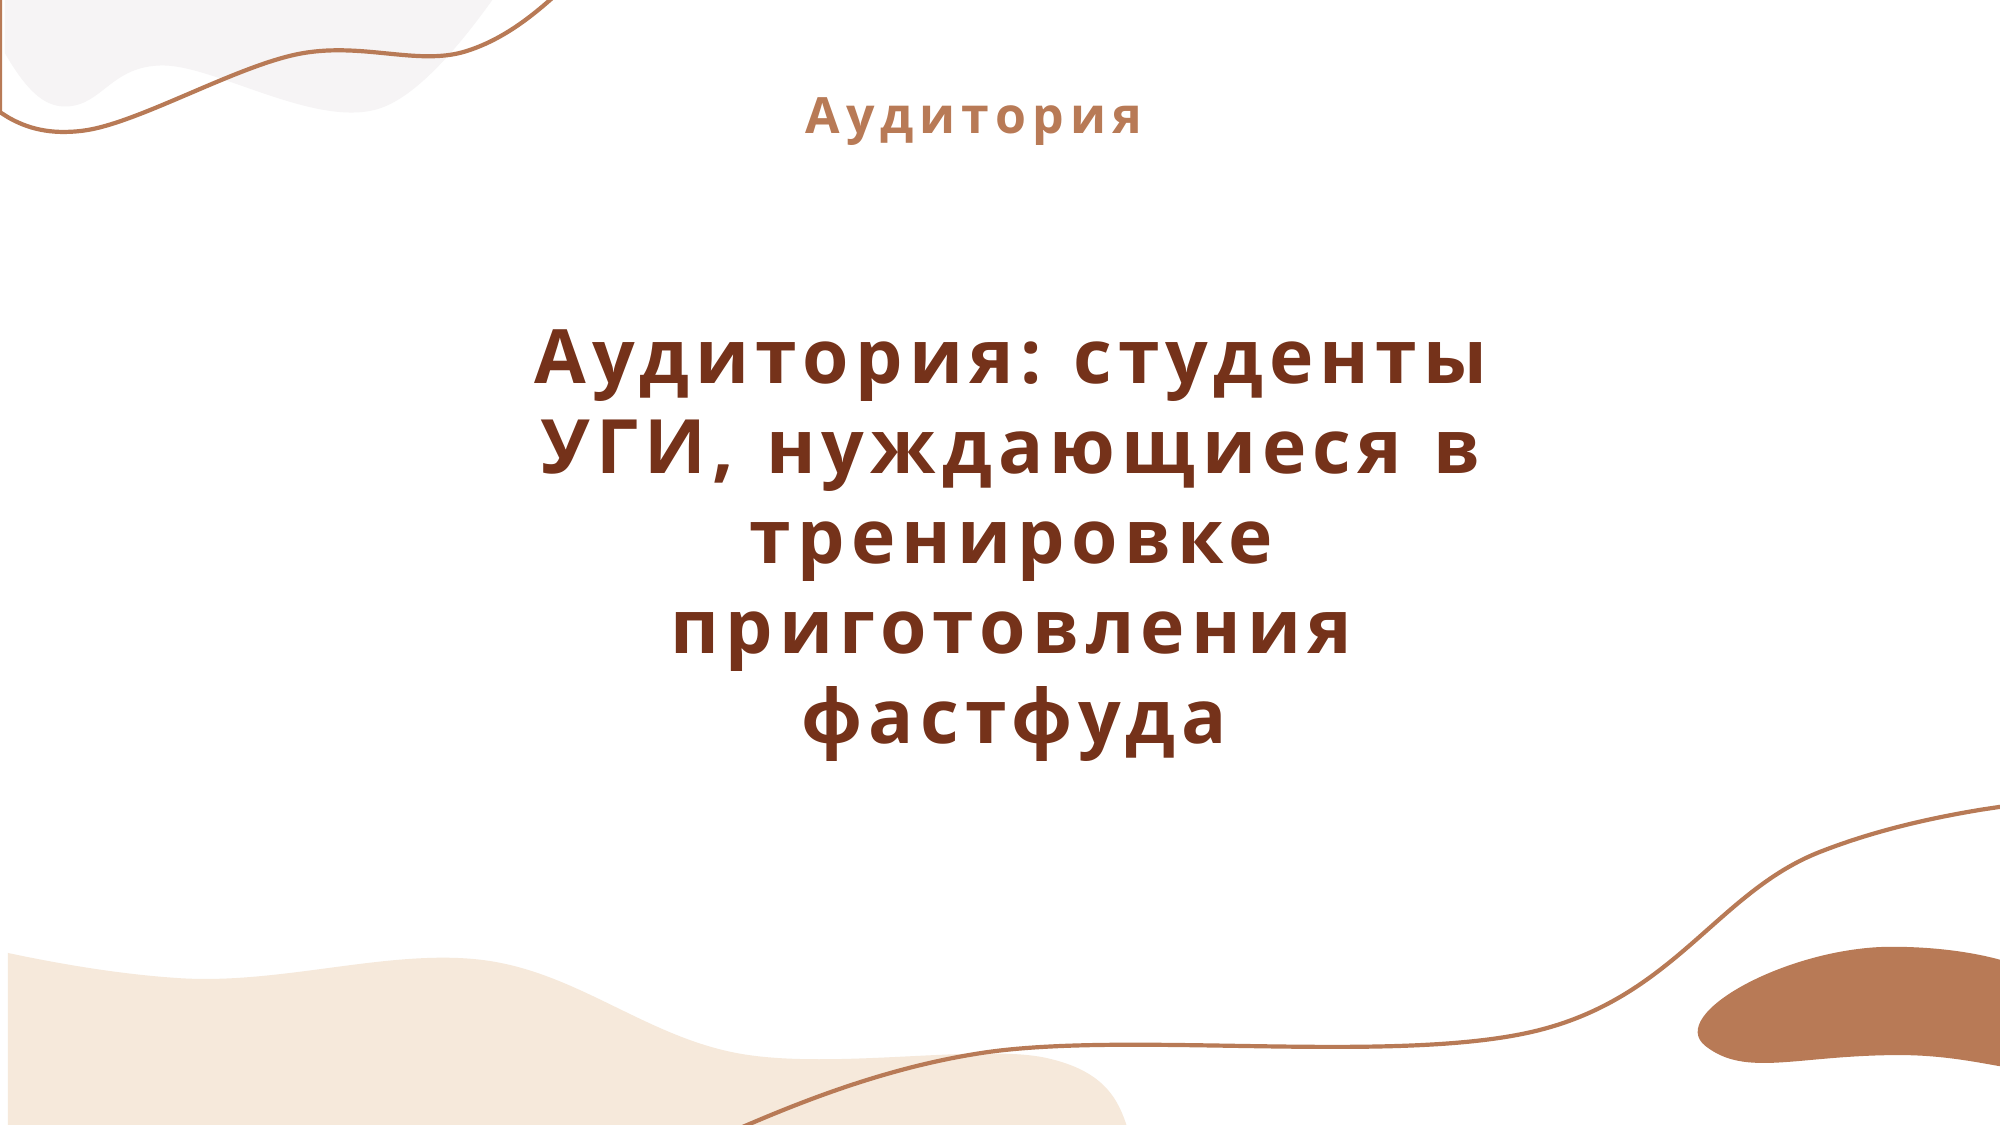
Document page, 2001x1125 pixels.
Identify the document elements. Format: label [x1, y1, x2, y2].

text_box [0, 0, 2000, 1125]
